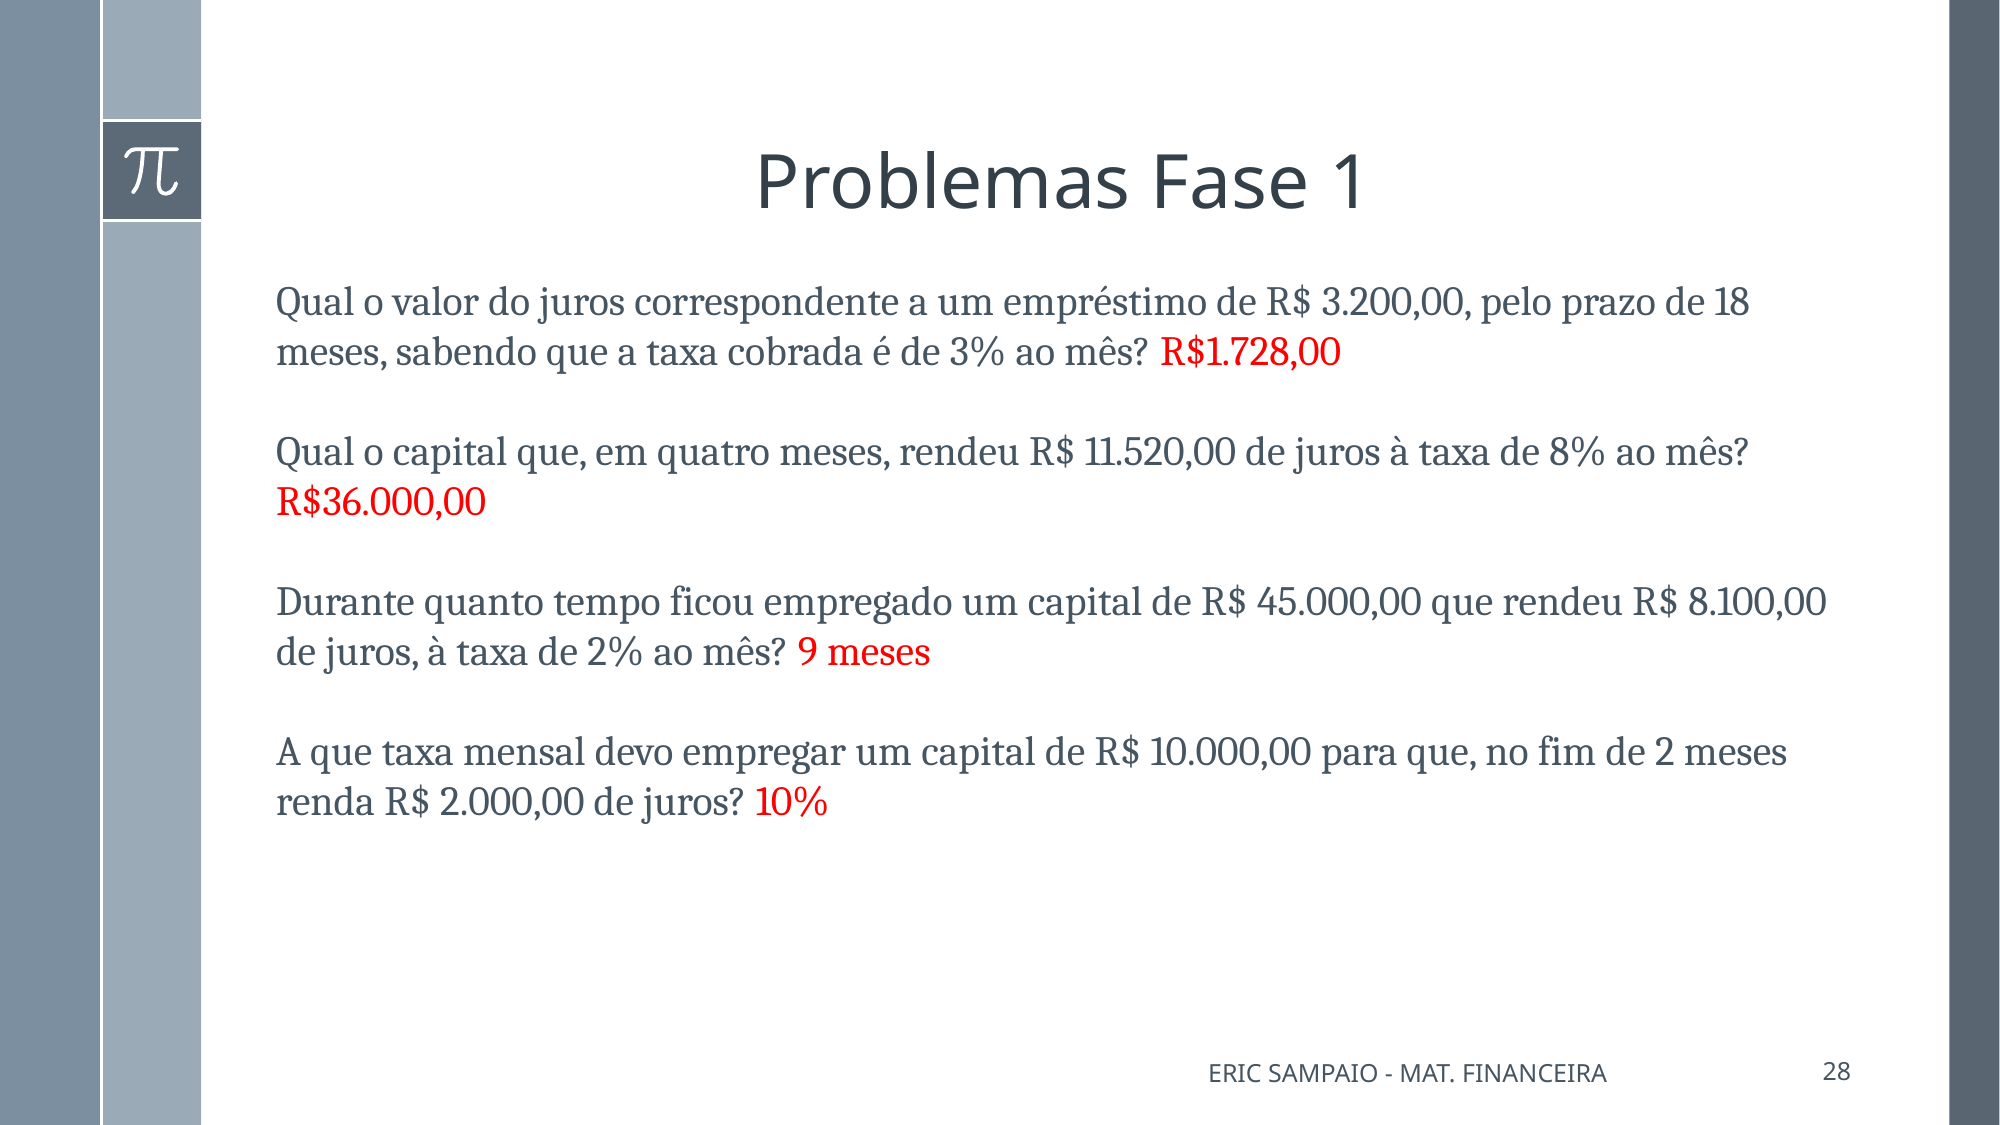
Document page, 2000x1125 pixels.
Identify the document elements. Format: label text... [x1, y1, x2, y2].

footer Eric Sampaio - Mat. Financeira [1082, 1042, 1734, 1103]
slide_number 28 [1766, 1042, 1867, 1103]
title Problemas Fase 1 [261, 29, 1867, 233]
text_box Qual o valor do juros correspondente a um empréstimo de R$ 3.200,00, pelo prazo de 18 meses, sabendo que a taxa cobrada é de 3% ao mês? R$1.728,00 Qual o capital que, em quatro meses, rendeu R$ 11.520,00 de juros à taxa de 8% ao mês? R$36.000,00 Durante quanto tempo ficou empregado um capital de R$ 45.000,00 que rendeu R$ 8.100,00 de juros, à taxa de 2% ao mês? 9 meses A que taxa mensal devo empregar um capital de R$ 10.000,00 para que, no fim de 2 meses renda R$ 2.000,00 de juros? 10% [261, 266, 1867, 922]
list [261, 326, 1886, 1013]
